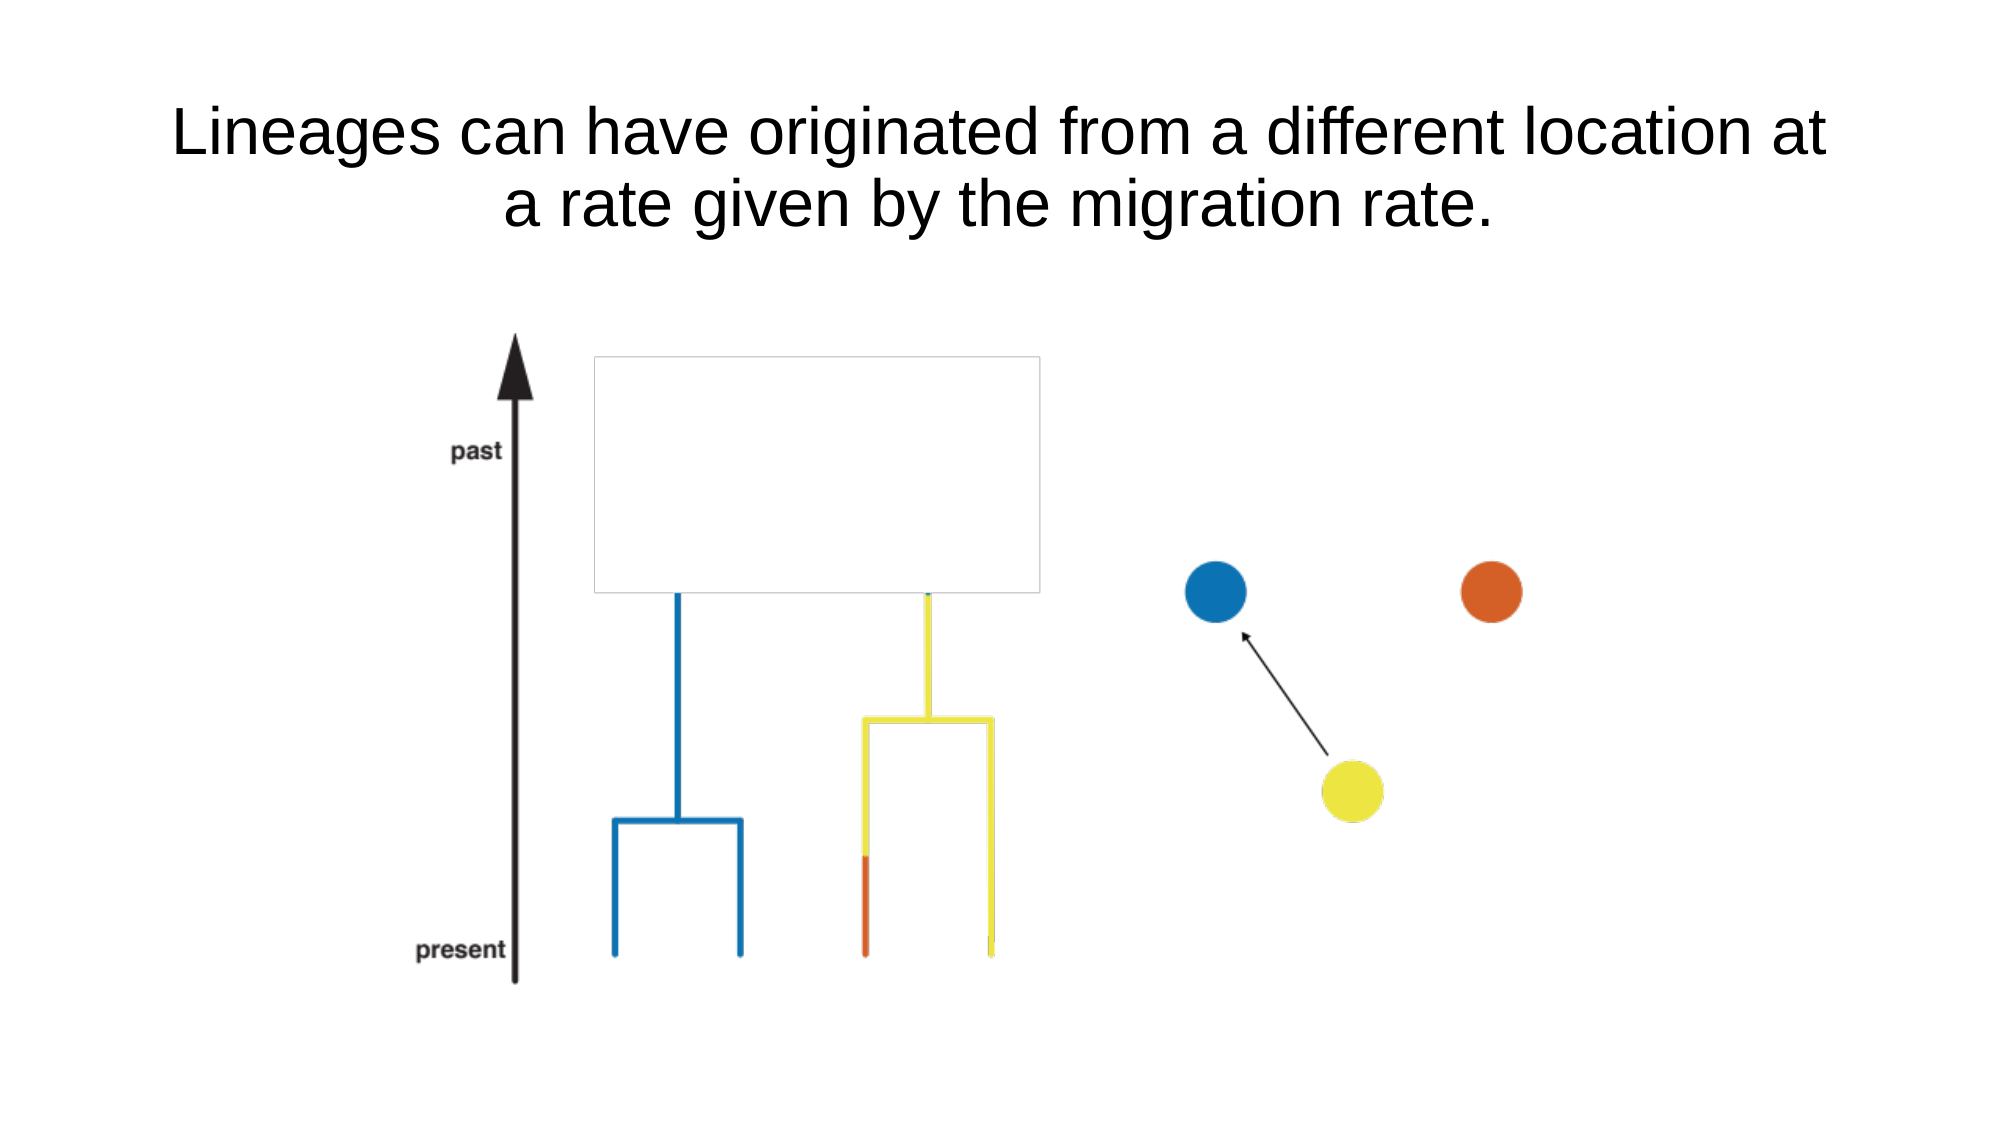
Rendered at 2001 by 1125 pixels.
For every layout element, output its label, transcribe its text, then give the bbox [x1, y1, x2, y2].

title Lineages can have originated from a different location at a rate given by the migration rate. [137, 59, 1863, 278]
picture [399, 332, 1600, 1004]
